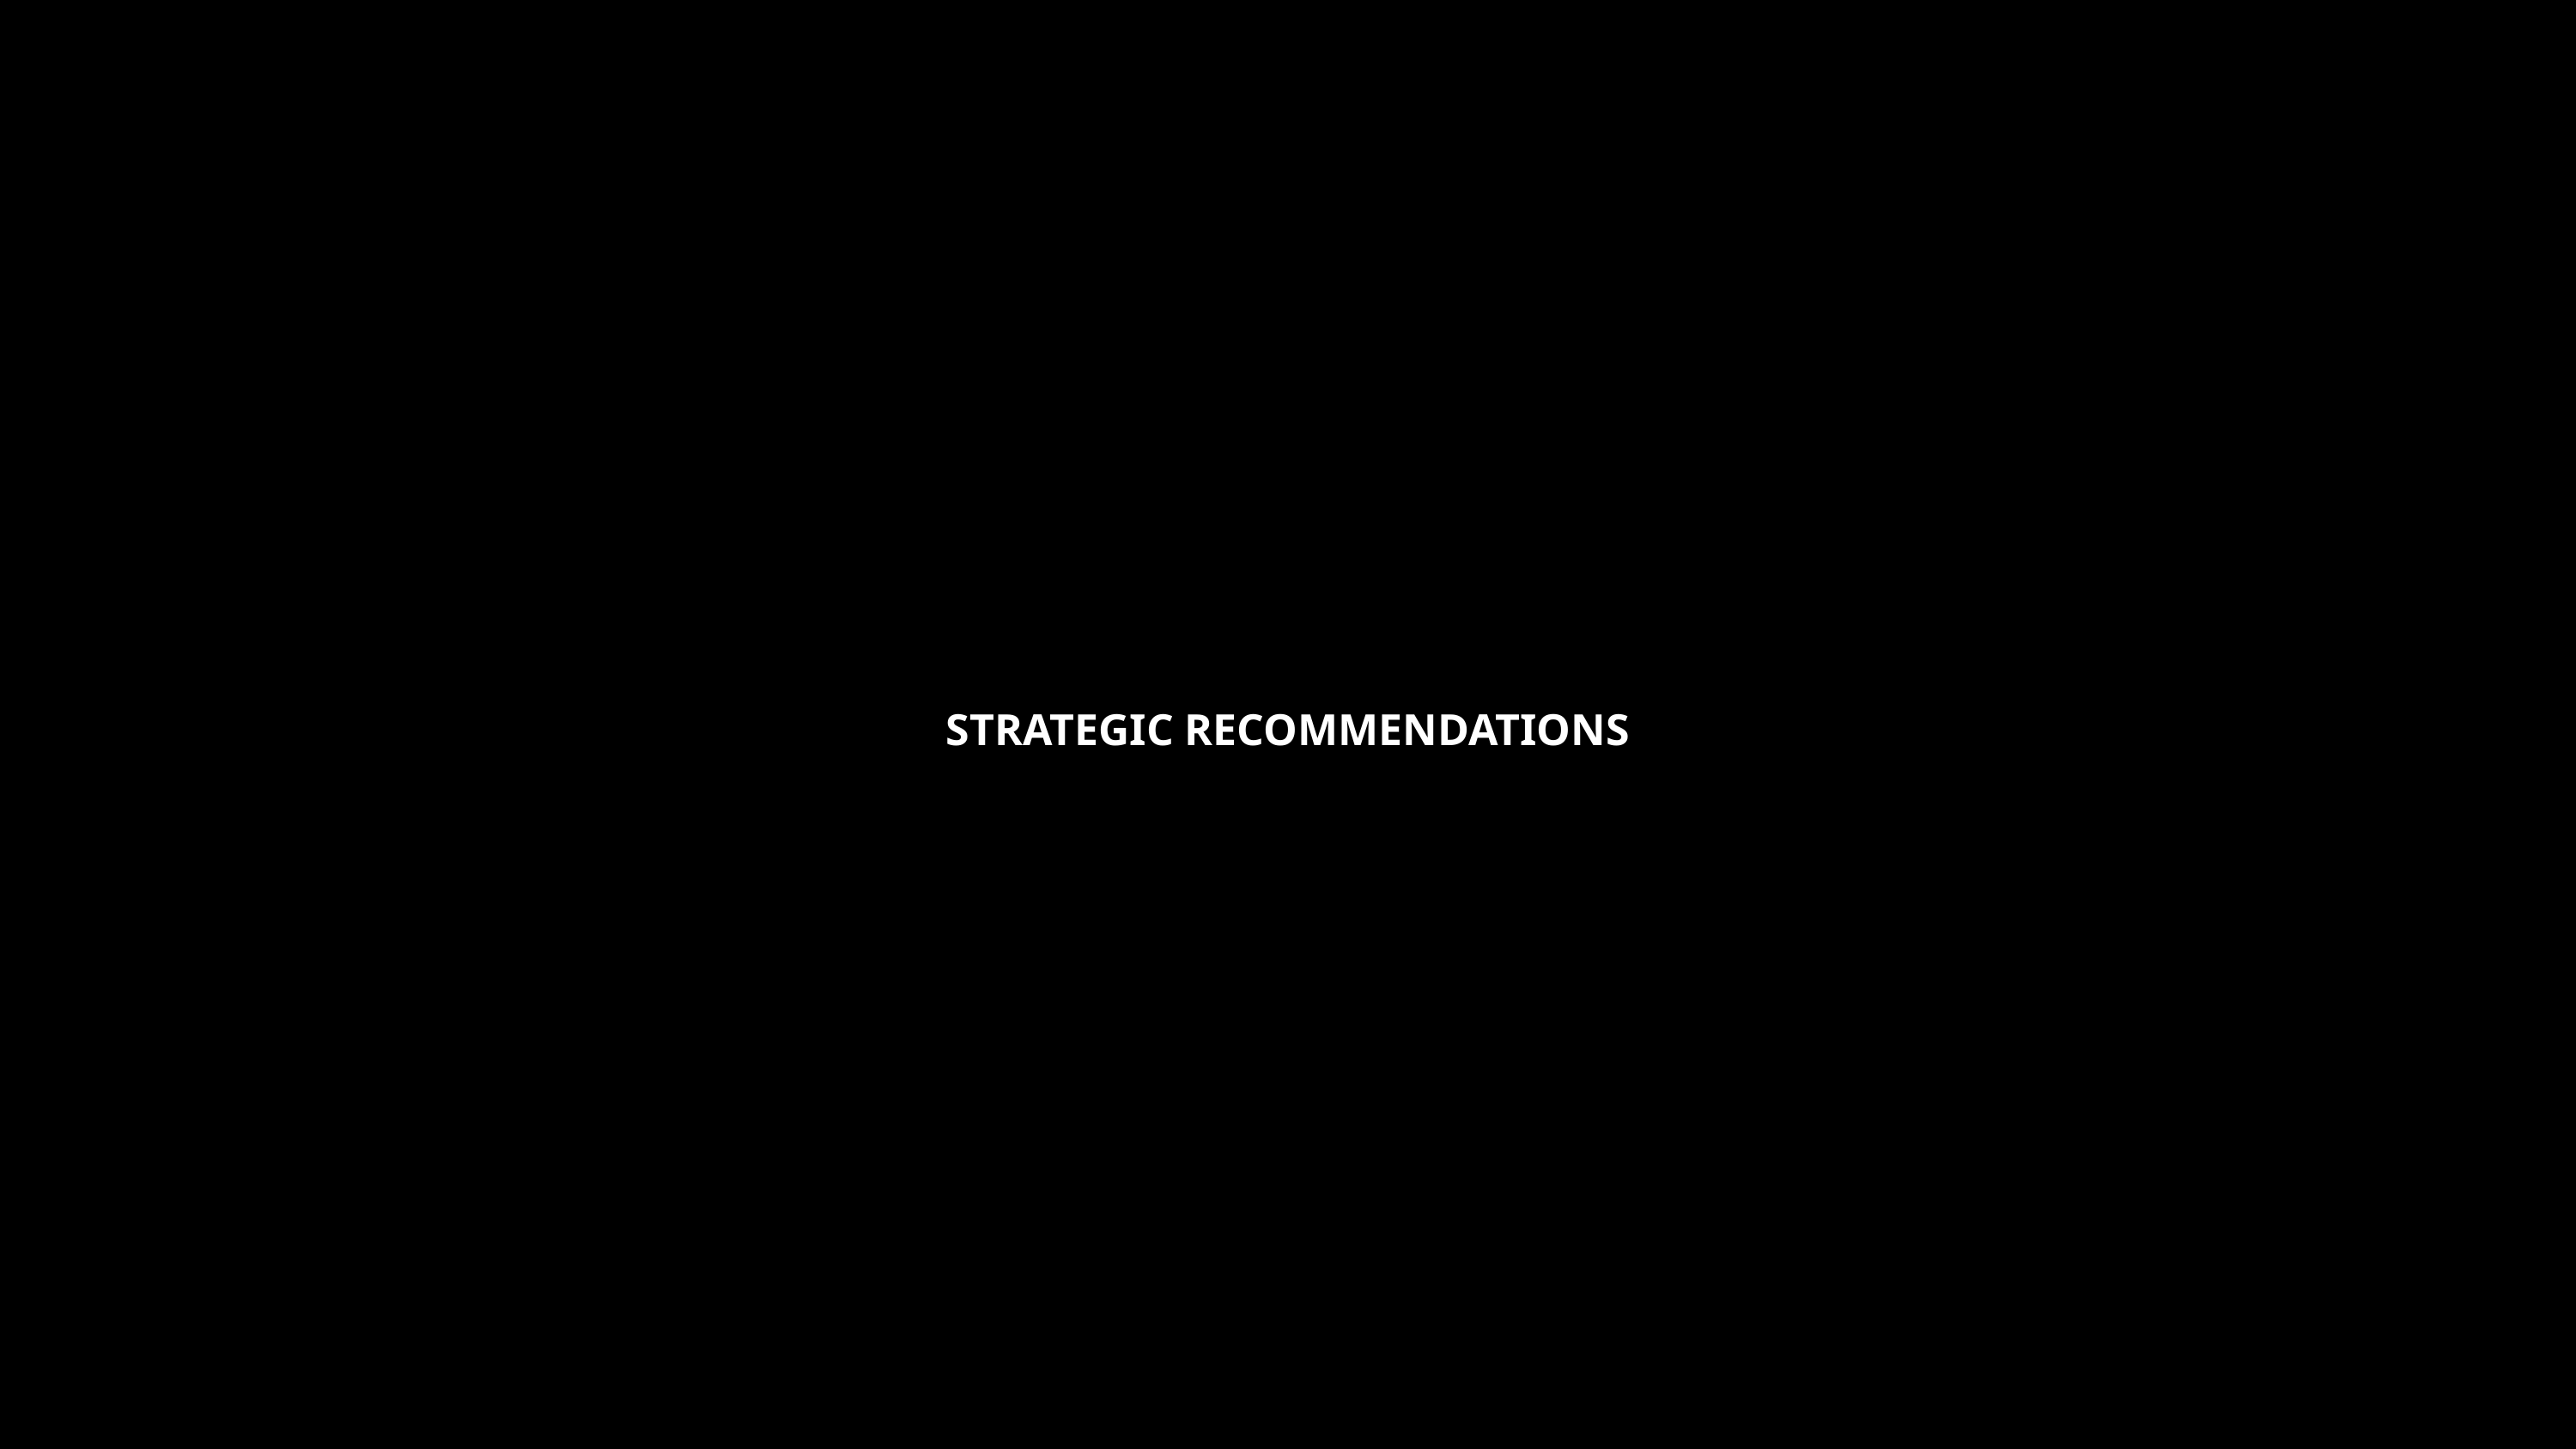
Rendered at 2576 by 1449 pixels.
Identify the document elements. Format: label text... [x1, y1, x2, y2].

text_box STRATEGIC RECOMMENDATIONS [917, 694, 1659, 755]
